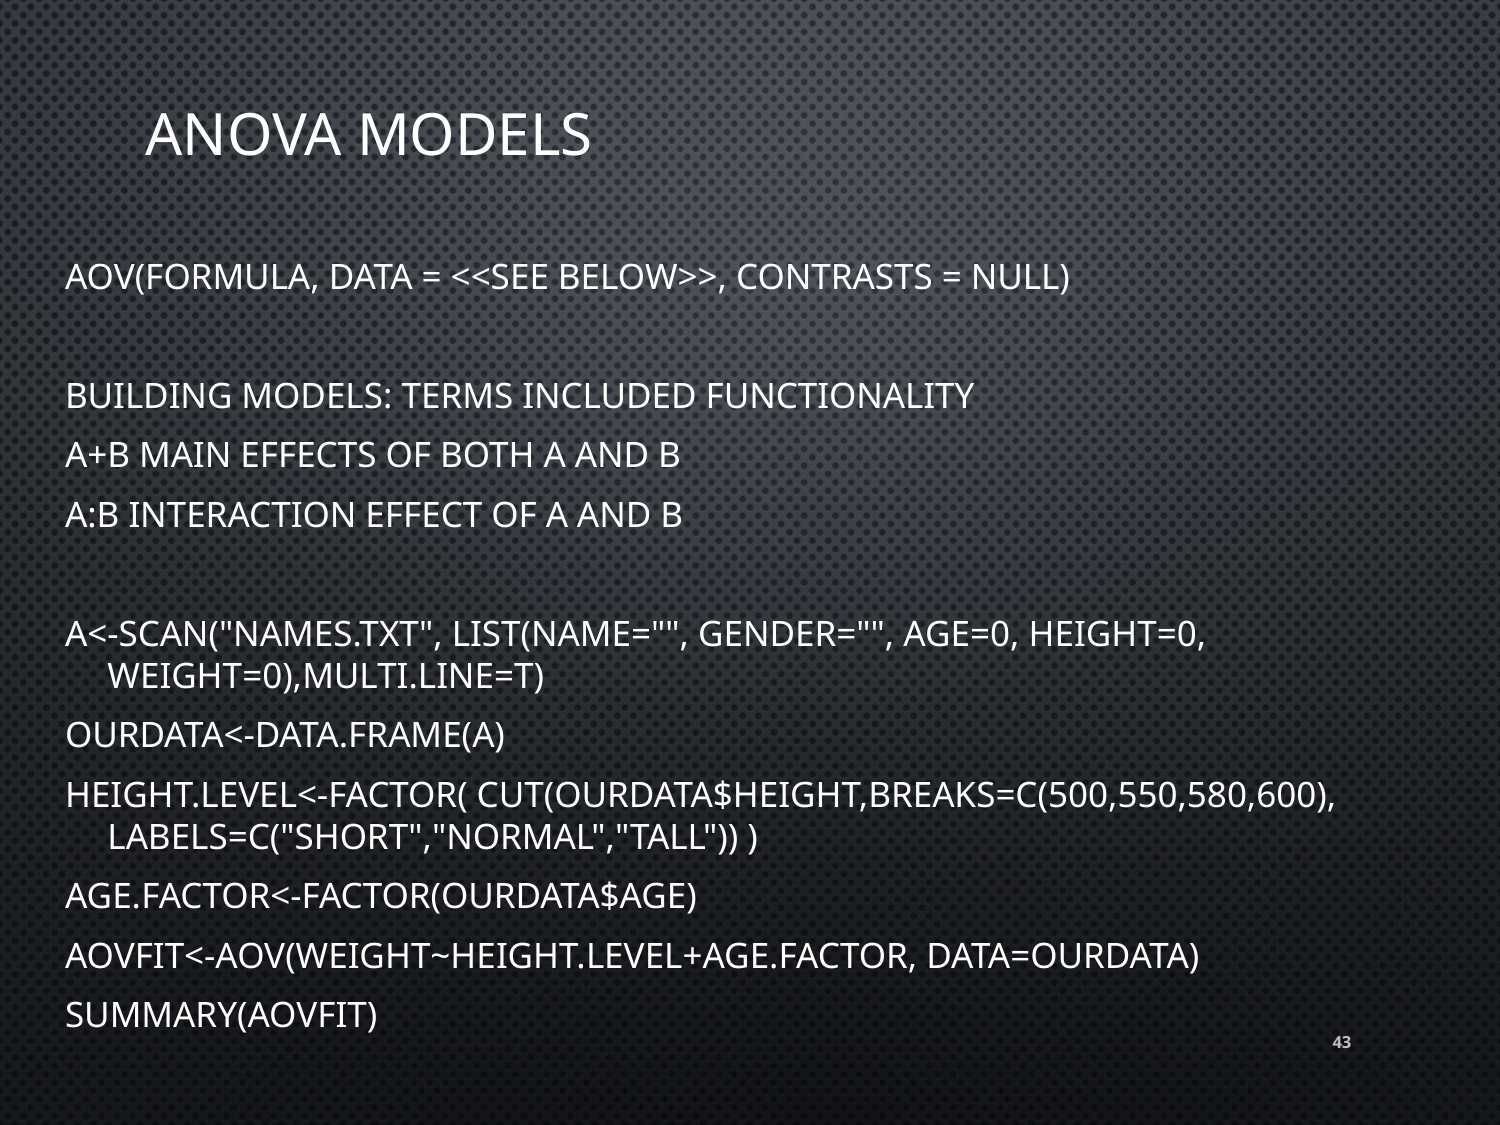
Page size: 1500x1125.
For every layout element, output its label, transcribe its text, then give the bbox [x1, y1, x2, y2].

slide_number 43 [1298, 1013, 1367, 1074]
list aov(formula, data = <<see below>>, contrasts = NULL) Building Models: Terms Included Functionality A+B Main effects of both A and B A:B Interaction effect of A and B a<-scan("names.txt", list(Name="", Gender="", Age=0, Height=0, Weight=0),multi.line=T) ourdata<-data.frame(a) height.level<-factor( cut(ourdata$Height,breaks=c(500,550,580,600), labels=c("Short","Normal","Tall")) ) age.factor<-factor(ourdata$Age) aovfit<-aov(Weight~height.level+age.factor, data=ourdata) summary(aovfit) [50, 187, 1445, 1050]
title ANOVA Models [130, 24, 1363, 187]
